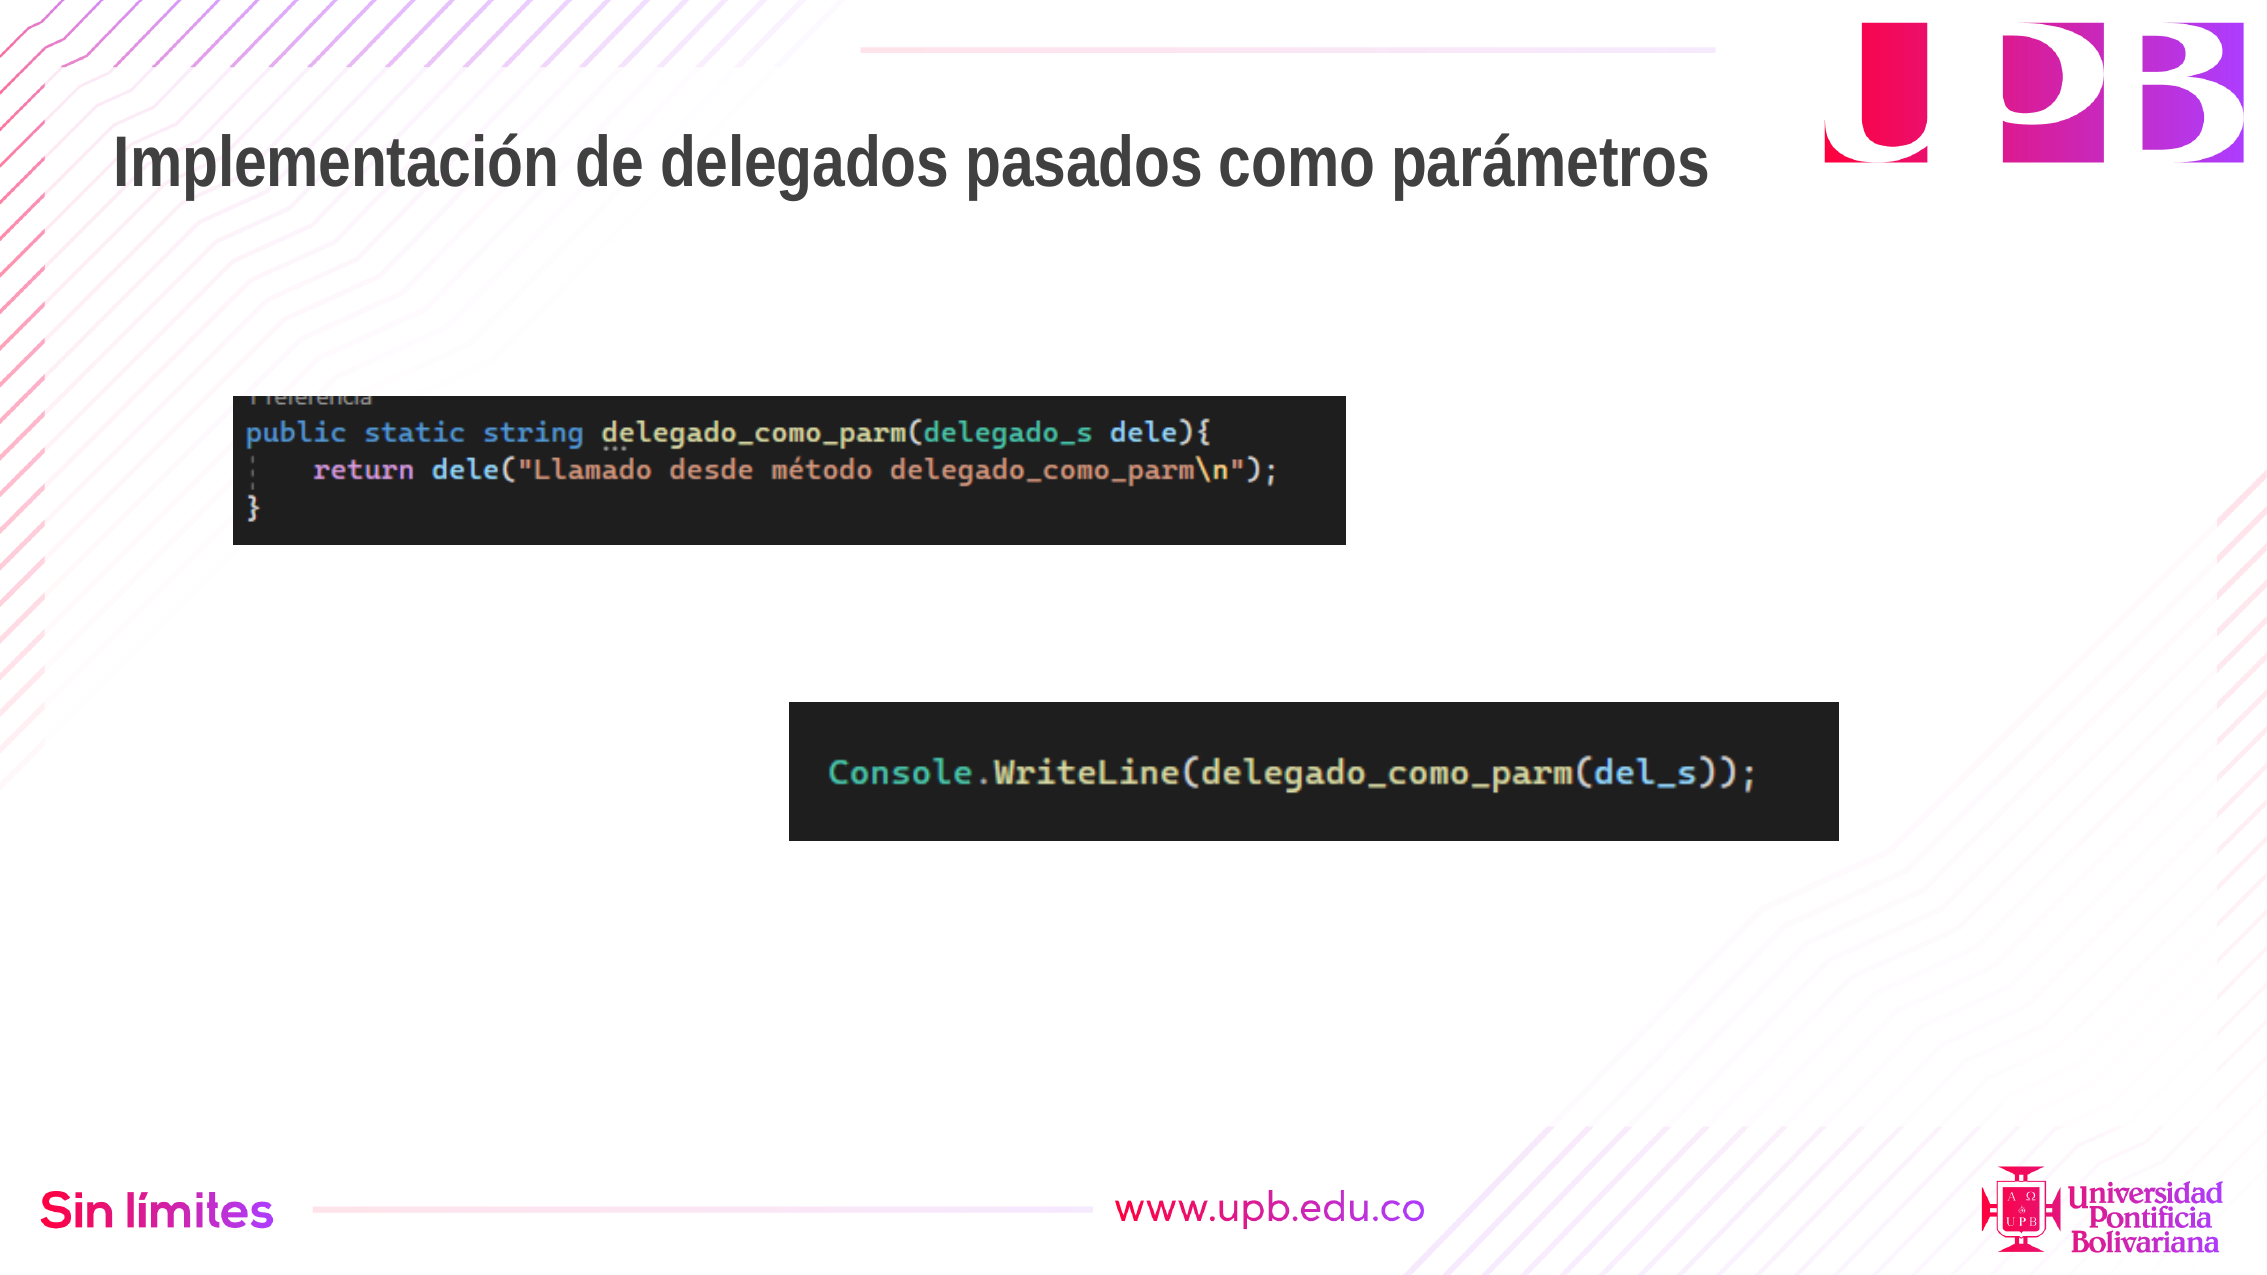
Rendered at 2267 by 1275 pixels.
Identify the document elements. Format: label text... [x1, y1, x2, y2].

title Implementación de delegados pasados como parámetros [98, 89, 1877, 238]
picture [0, 0, 2267, 1275]
